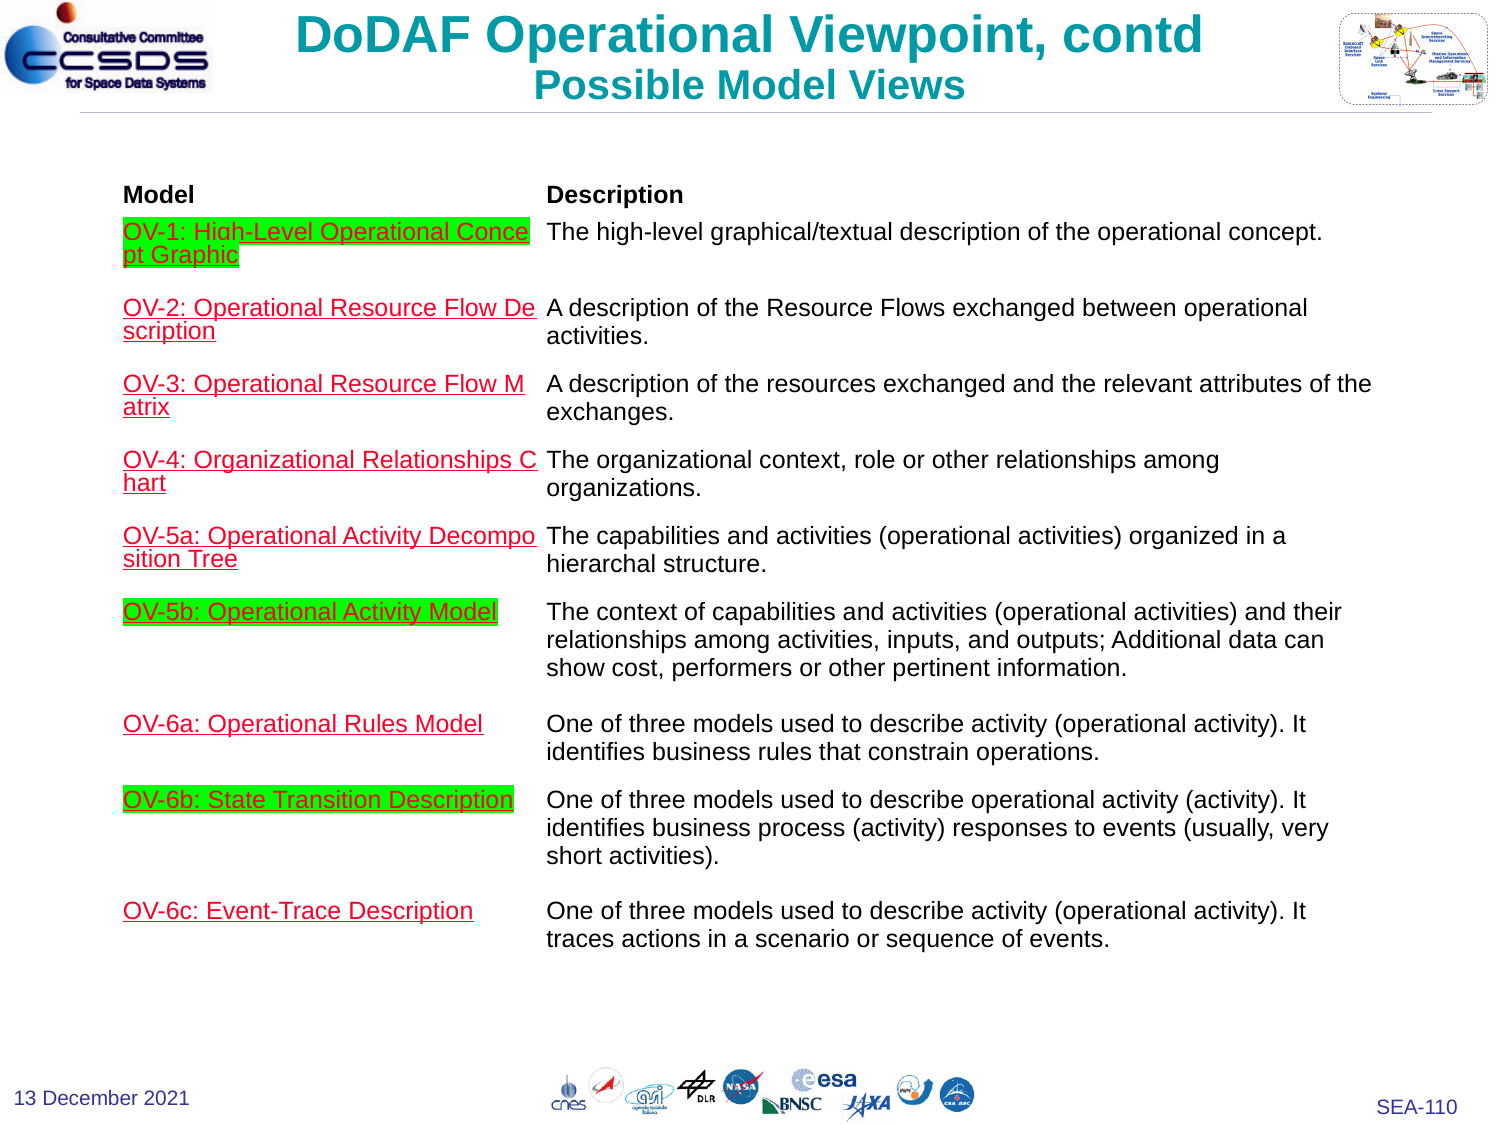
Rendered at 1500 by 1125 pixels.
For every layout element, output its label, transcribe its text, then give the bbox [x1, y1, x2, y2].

table_cell The capabilities and activities (operational activities) organized in a hierarchal structure. [542, 520, 1381, 596]
table_cell OV-6b: State Transition Description [119, 783, 542, 895]
table_cell The context of capabilities and activities (operational activities) and their relationships among activities, inputs, and outputs; Additional data can show cost, performers or other pertinent information. [542, 596, 1381, 707]
table_cell The organizational context, role or other relationships among organizations. [542, 444, 1381, 520]
text_box Operational Model Descriptions [0, 140, 1500, 197]
table_cell A description of the resources exchanged and the relevant attributes of the exchanges. [542, 368, 1381, 444]
table_cell OV-1: High-Level Operational Concept Graphic [119, 215, 542, 292]
table_header Model [119, 197, 542, 215]
table_cell The high-level graphical/textual description of the operational concept. [542, 215, 1381, 292]
table_cell One of three models used to describe operational activity (activity). It identifies business process (activity) responses to events (usually, very short activities). [542, 783, 1381, 895]
table_cell One of three models used to describe activity (operational activity). It traces actions in a scenario or sequence of events. [542, 895, 1381, 975]
table_cell One of three models used to describe activity (operational activity). It identifies business rules that constrain operations. [542, 707, 1381, 783]
table_cell OV-5a: Operational Activity Decomposition Tree [119, 520, 542, 596]
table_cell A description of the Resource Flows exchanged between operational activities. [542, 292, 1381, 368]
picture [0, 0, 103, 94]
table_cell OV-3: Operational Resource Flow Matrix [119, 368, 542, 444]
title DoDAF Operational Viewpoint, contd Possible Model Views [103, 0, 1397, 108]
table_cell OV-6a: Operational Rules Model [119, 707, 542, 783]
table_cell OV-2: Operational Resource Flow Description [119, 292, 542, 368]
picture [1397, 12, 1488, 106]
picture [549, 1064, 975, 1125]
table_cell OV-4: Organizational Relationships Chart [119, 444, 542, 520]
table_cell OV-6c: Event-Trace Description [119, 895, 542, 975]
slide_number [0, 1074, 285, 1120]
table_header Description [542, 197, 1381, 215]
table_cell OV-5b: Operational Activity Model [119, 596, 542, 707]
